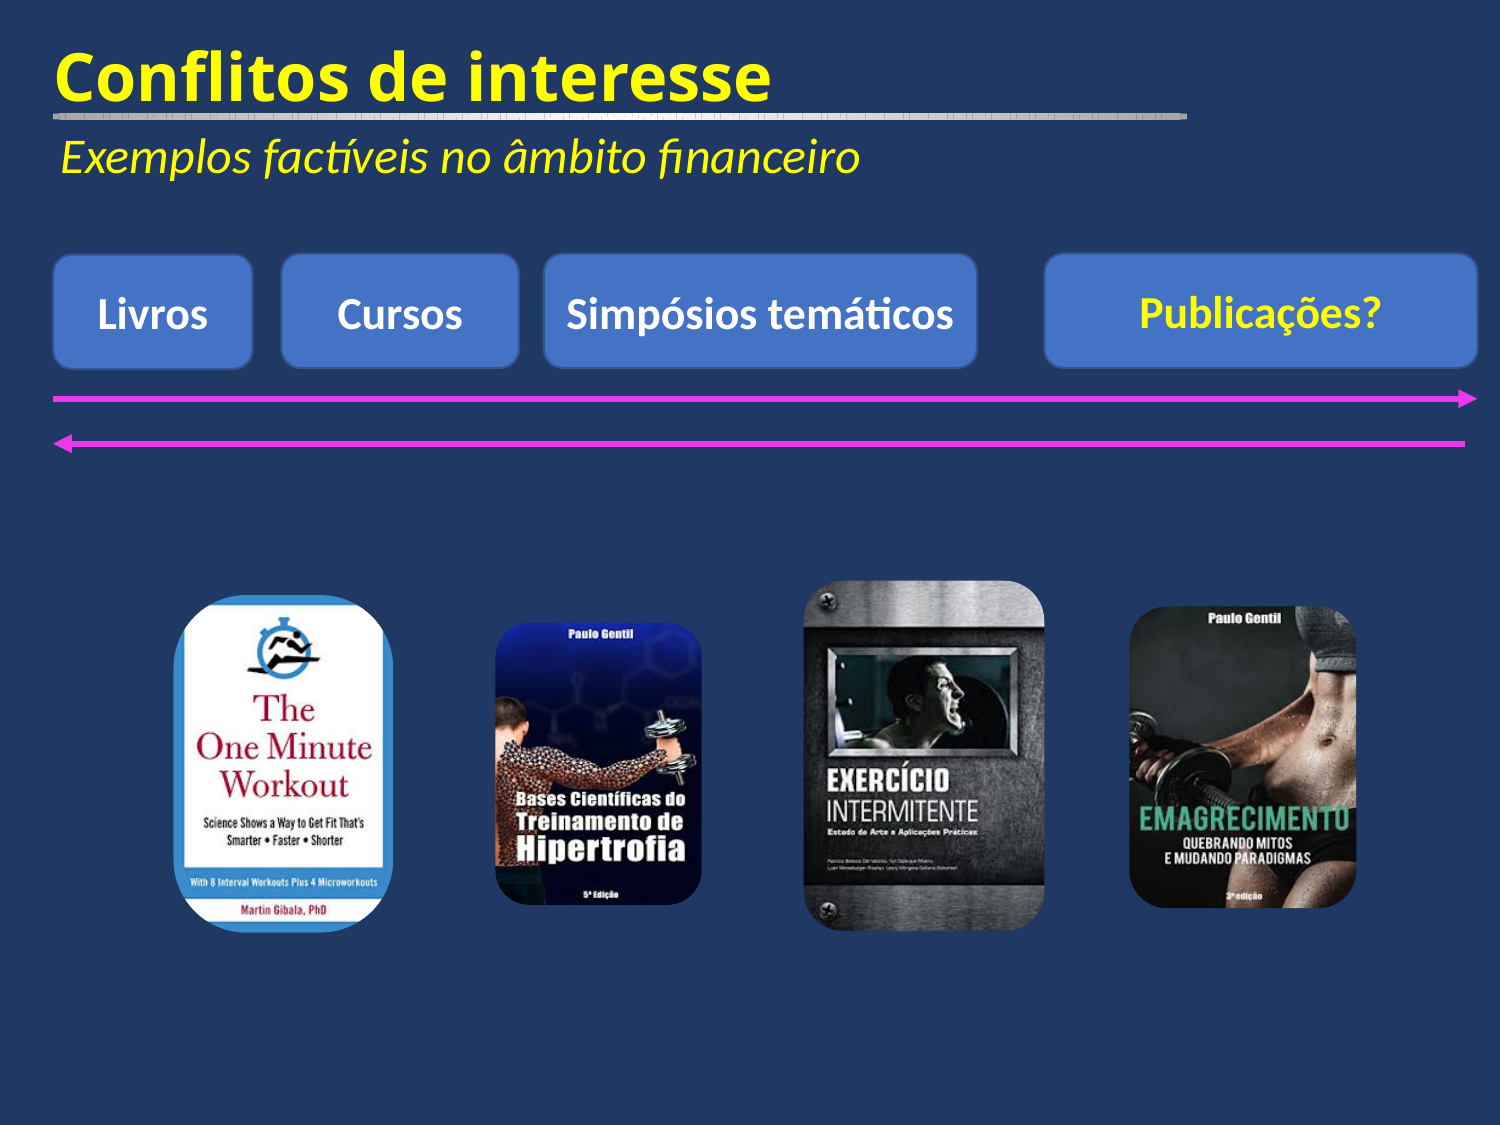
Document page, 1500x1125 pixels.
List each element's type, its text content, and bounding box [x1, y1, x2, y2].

picture [173, 595, 394, 933]
text_box Exemplos factíveis no âmbito financeiro [45, 116, 877, 192]
picture [495, 622, 702, 905]
text_box Publicações? [1043, 252, 1479, 369]
picture [1129, 606, 1357, 909]
text_box Simpósios temáticos [542, 252, 978, 370]
text_box Livros [52, 253, 254, 370]
picture [803, 580, 1045, 932]
text_box Conflitos de interesse [38, 27, 1498, 240]
text_box Cursos [280, 252, 521, 370]
text_box [53, 113, 1187, 120]
